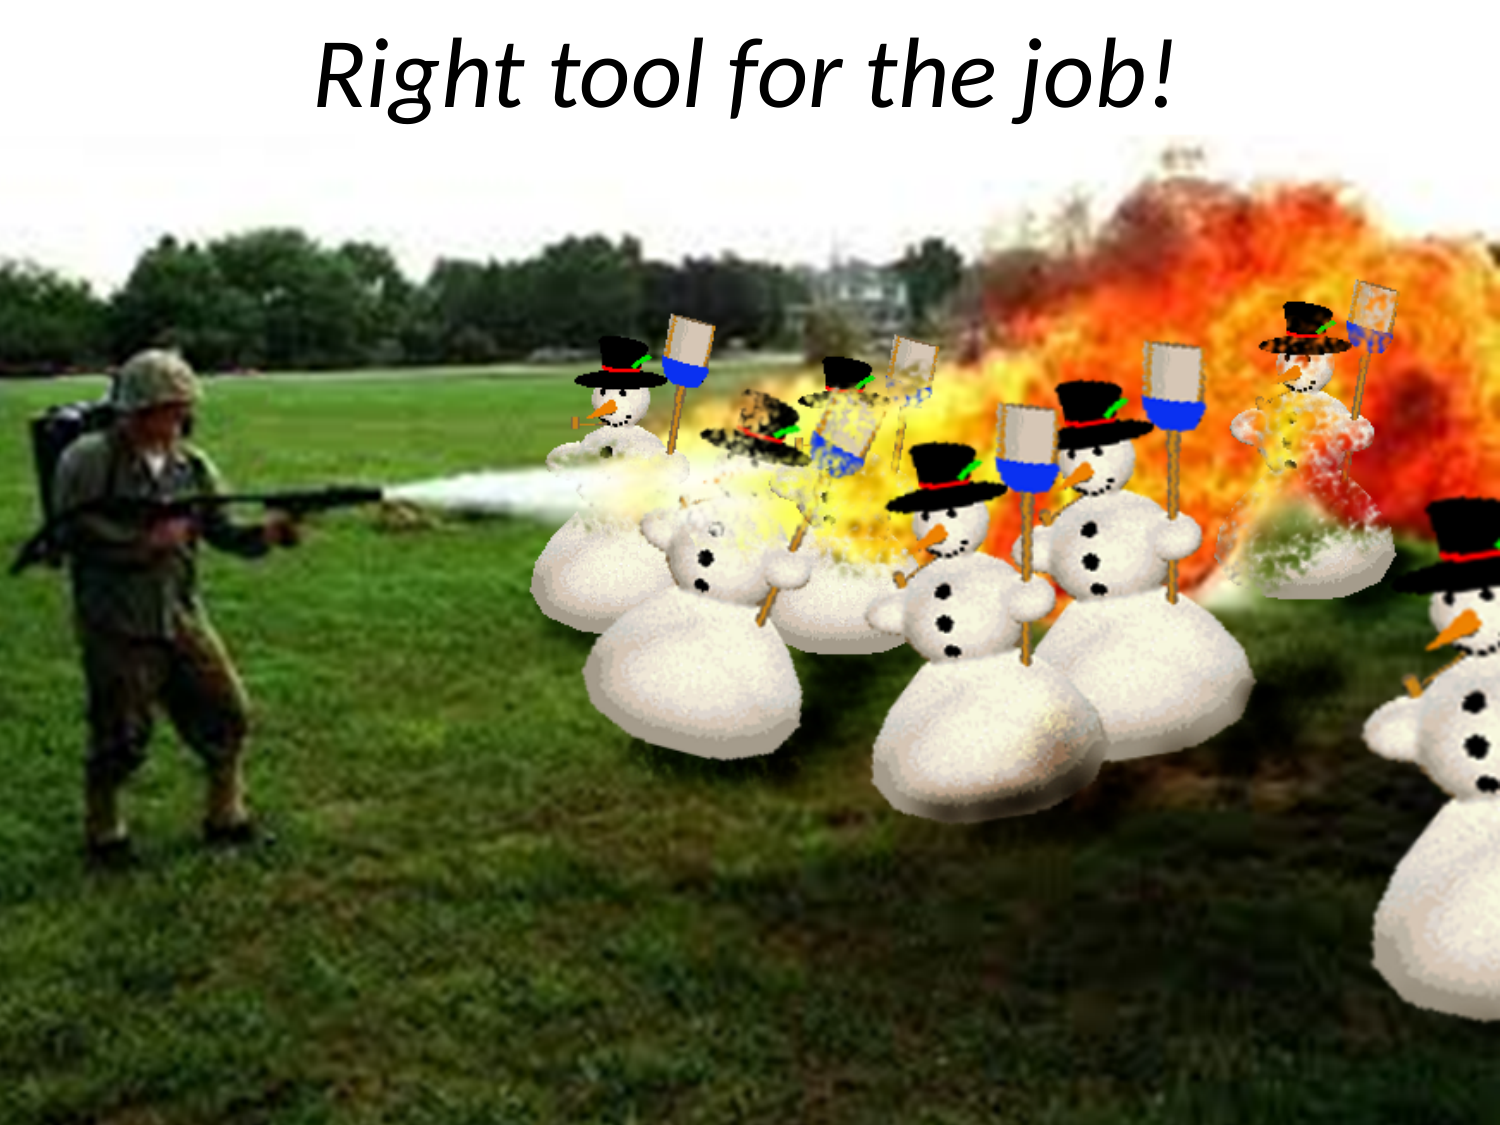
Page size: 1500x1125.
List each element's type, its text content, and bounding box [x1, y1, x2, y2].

text_box Right tool for the job! [0, 0, 1497, 86]
picture [0, 87, 1500, 1125]
